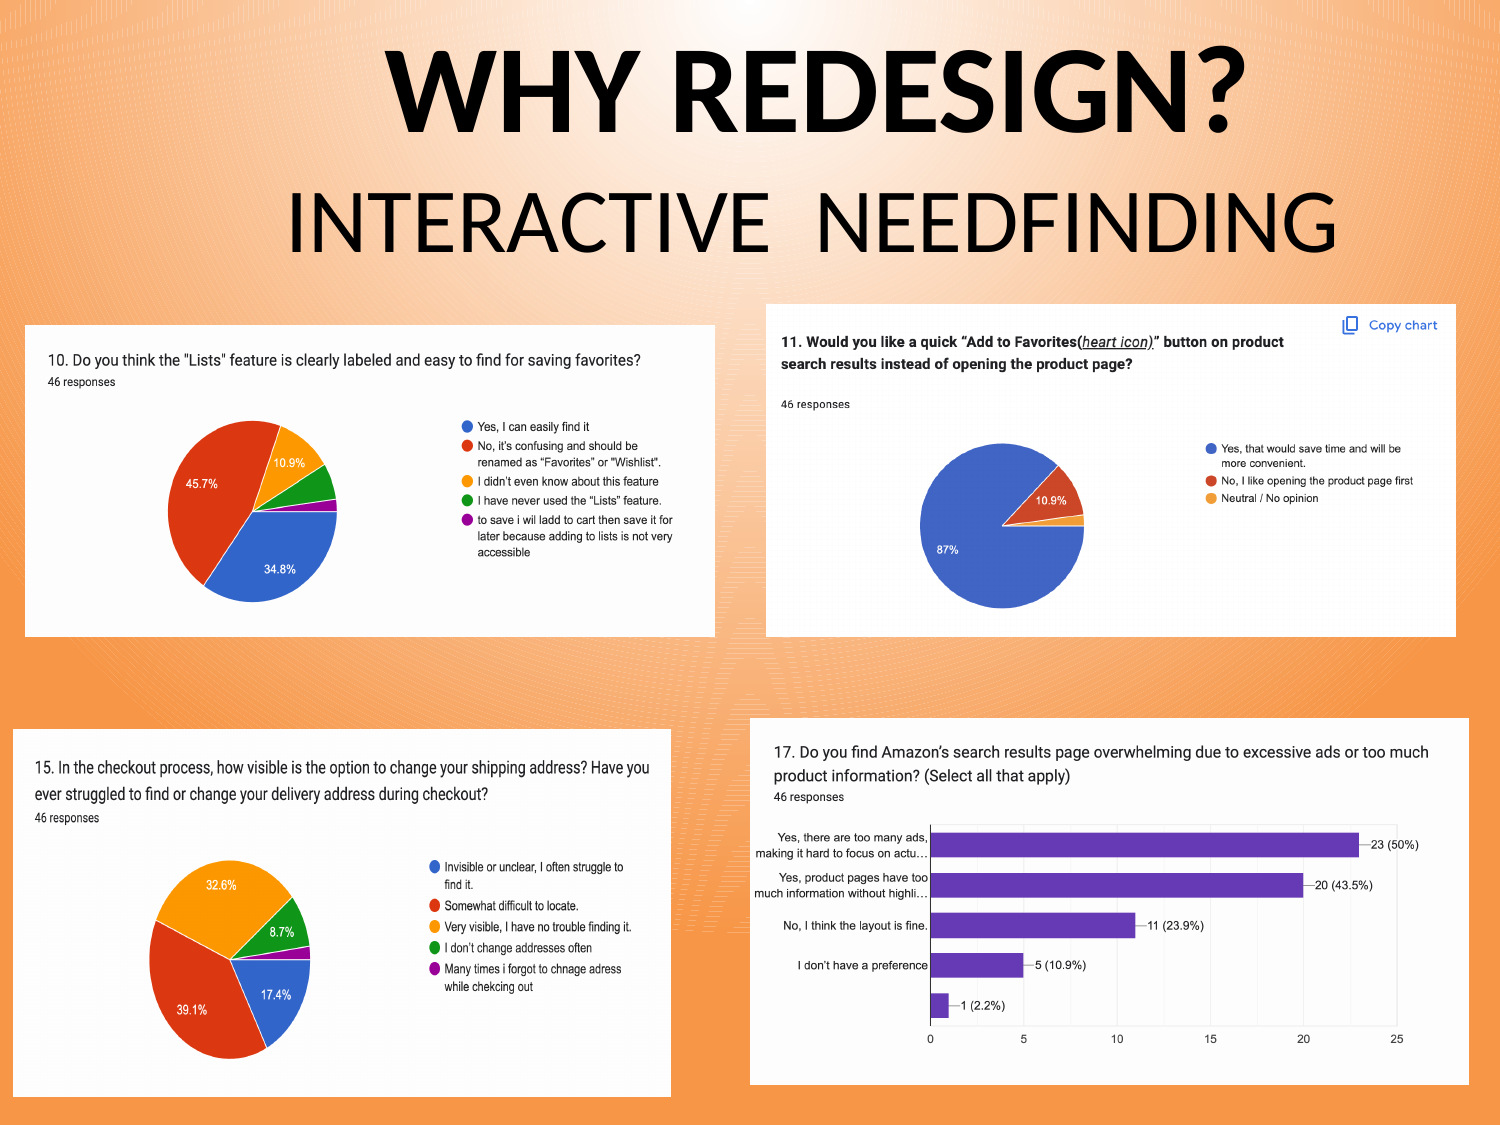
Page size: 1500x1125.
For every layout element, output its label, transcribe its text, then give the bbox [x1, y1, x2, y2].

picture [25, 325, 716, 637]
picture [13, 728, 671, 1097]
title INTERACTIVE NEEDFINDING [234, 151, 1393, 280]
picture [749, 718, 1470, 1085]
picture [765, 304, 1456, 637]
text_box WHY REDESIGN? [369, 0, 1331, 165]
